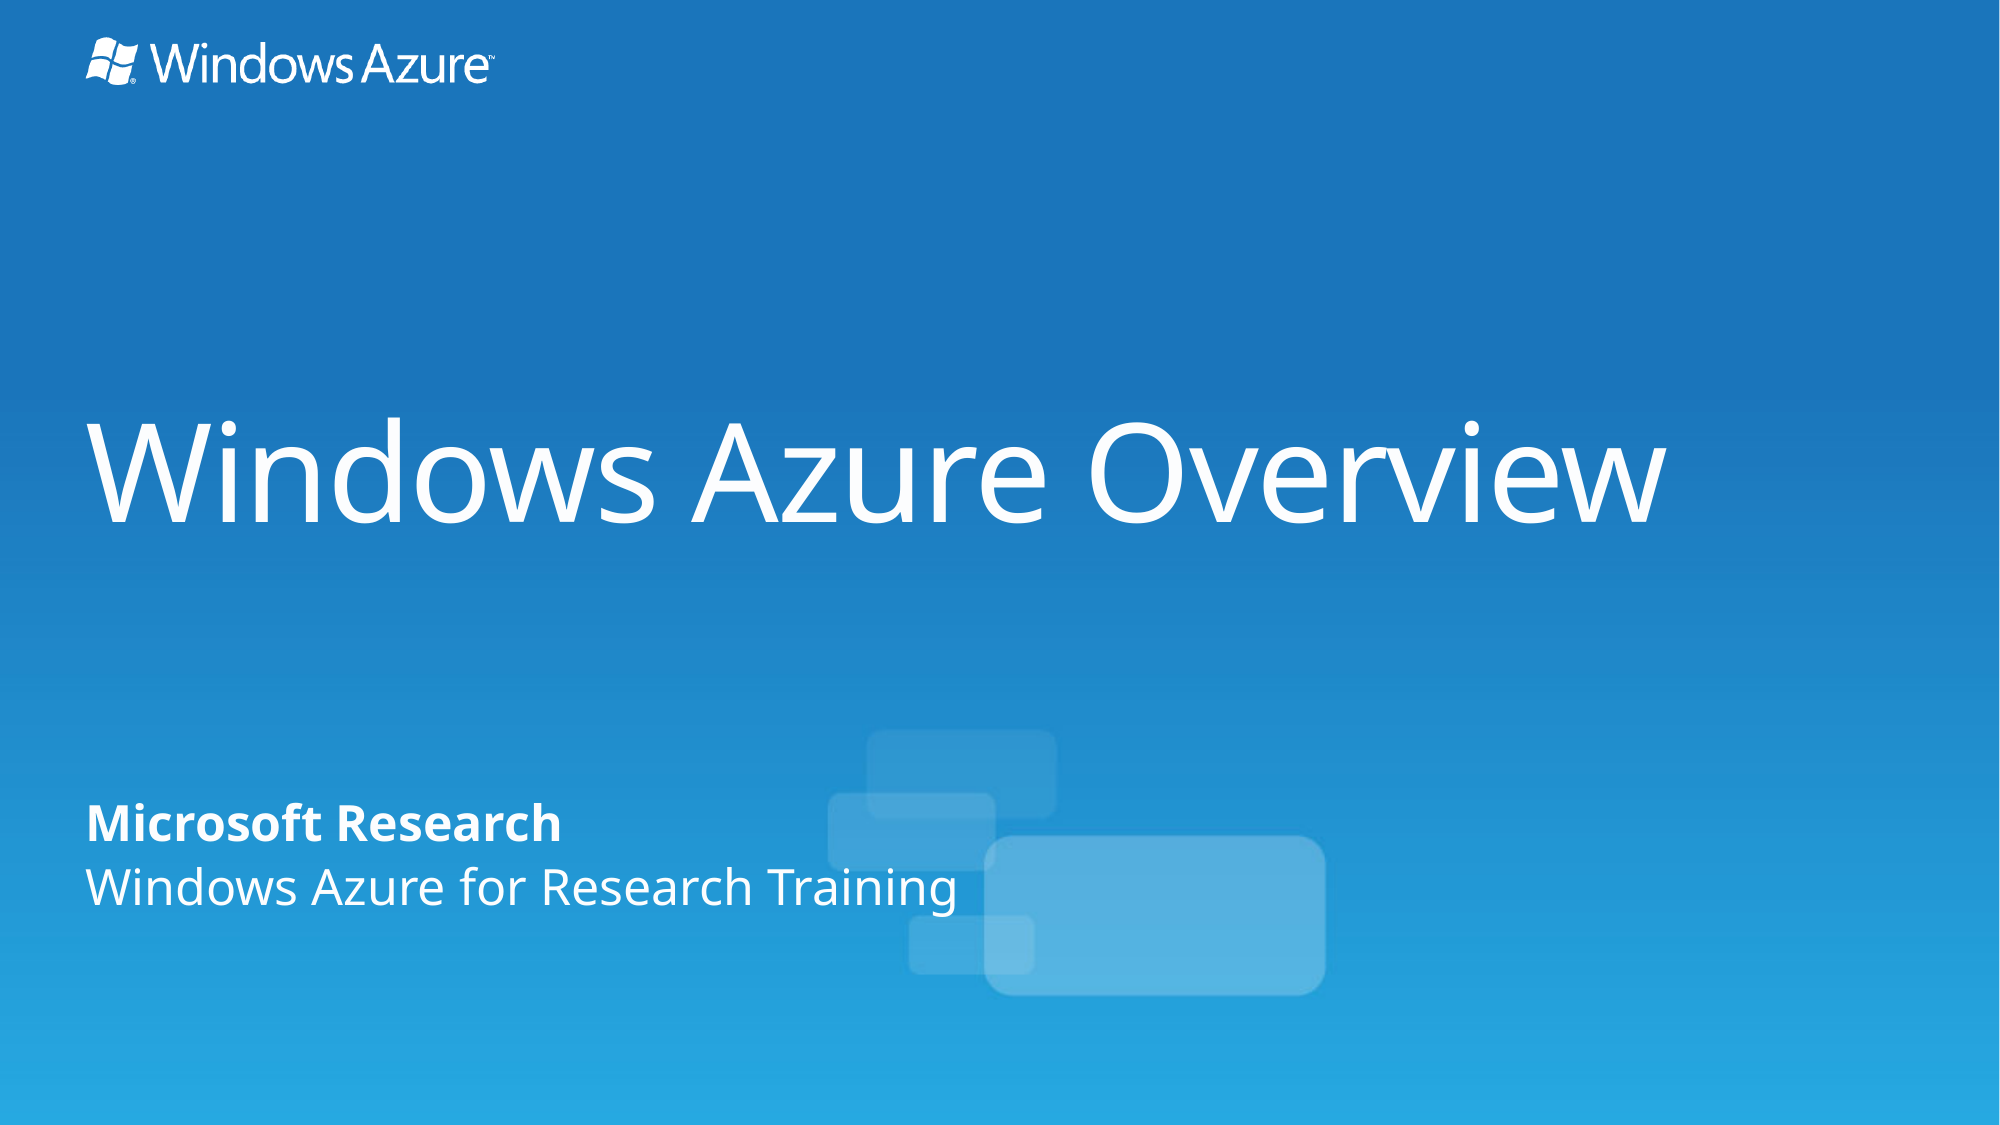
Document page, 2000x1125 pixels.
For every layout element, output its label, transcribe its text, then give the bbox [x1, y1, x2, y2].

list Microsoft Research Windows Azure for Research Training [85, 797, 1565, 919]
title Windows Azure Overview [85, 366, 1780, 590]
picture [0, 0, 2000, 1125]
